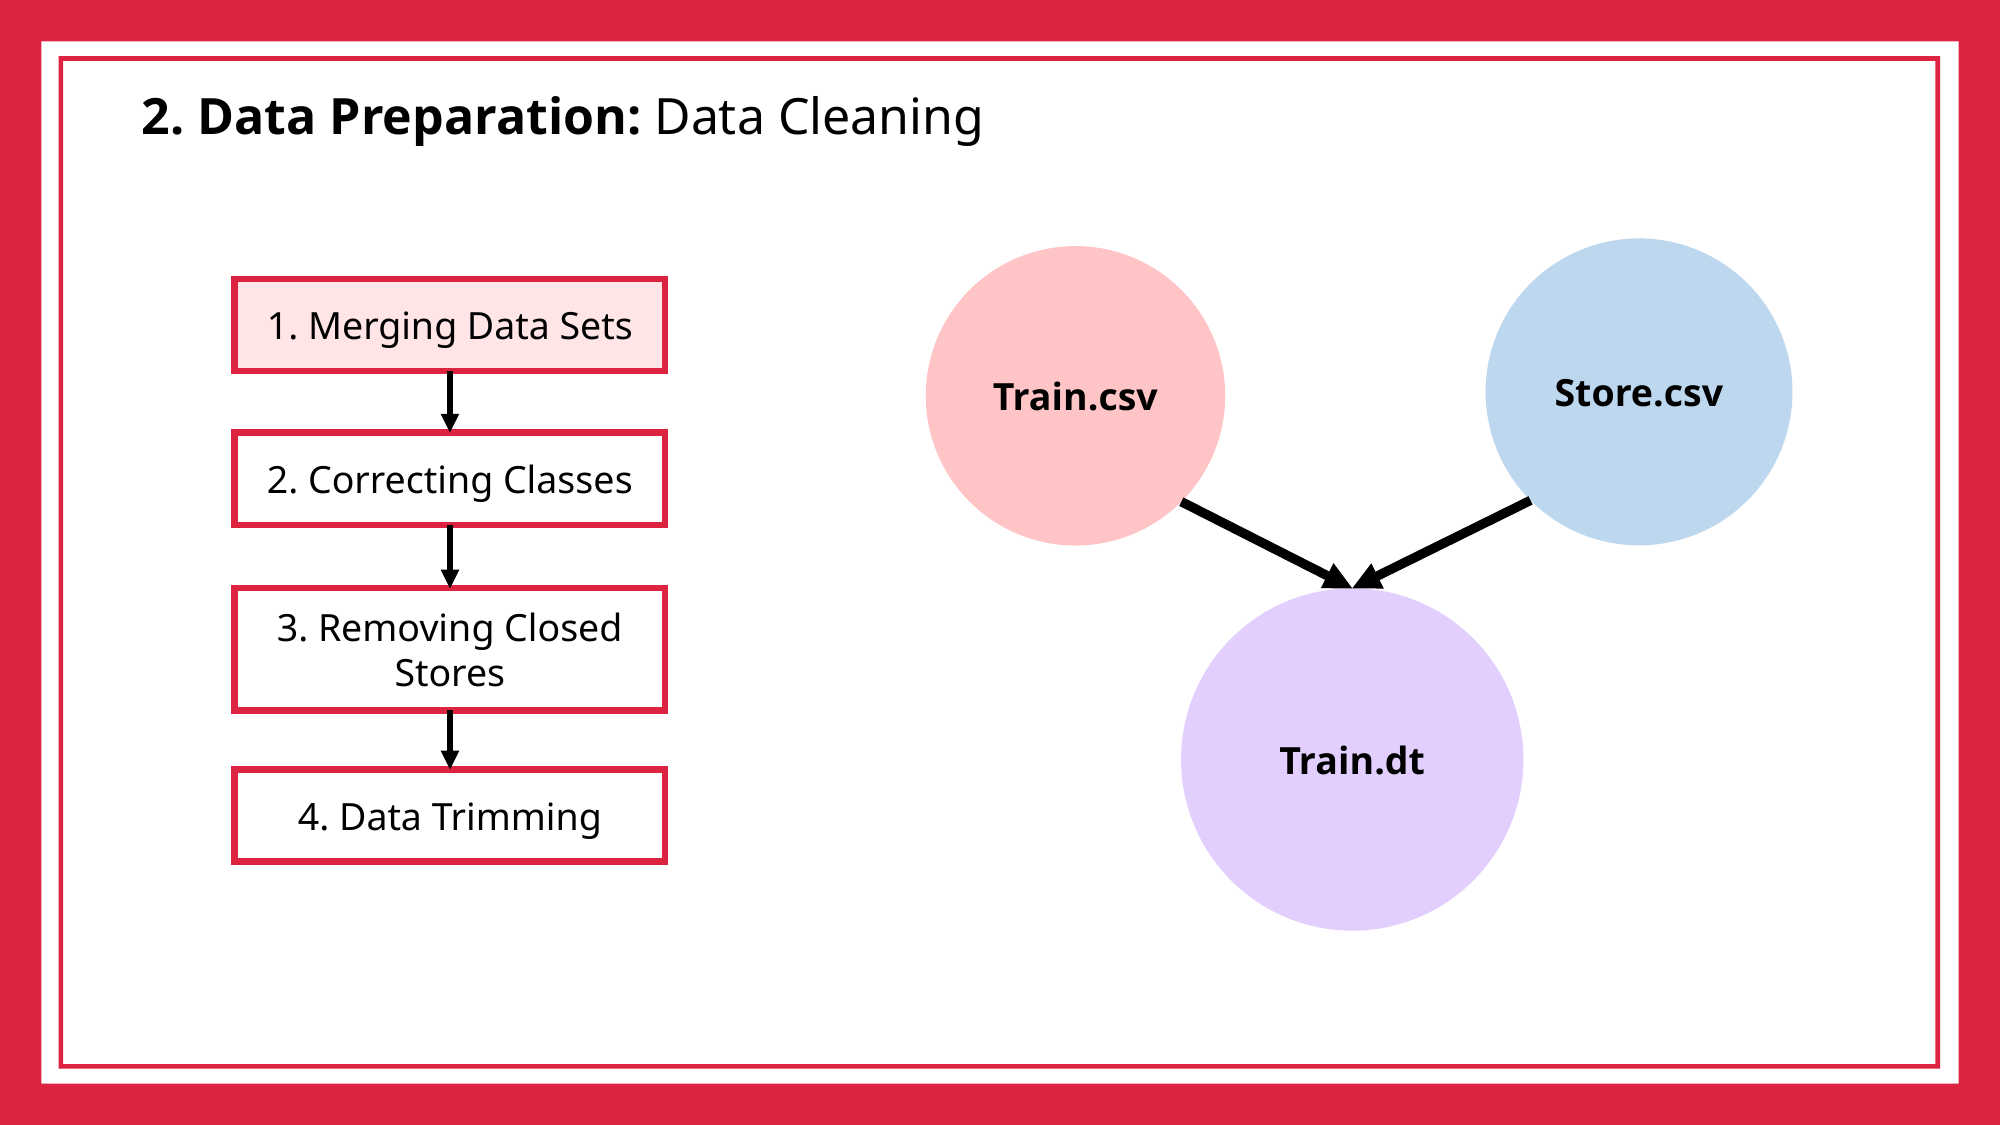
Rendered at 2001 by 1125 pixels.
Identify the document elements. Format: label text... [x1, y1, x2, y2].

text_box Train.dt [1180, 589, 1525, 932]
text_box 2. Correcting Classes [234, 432, 666, 526]
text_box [1181, 501, 1352, 589]
text_box 1. Merging Data Sets [234, 278, 666, 372]
text_box 3. Removing Closed Stores [234, 587, 666, 711]
text_box [0, 0, 2000, 1125]
text_box 2. Data Preparation: Data Cleaning [127, 76, 1094, 152]
text_box [58, 55, 1941, 1070]
text_box Store.csv [1484, 237, 1794, 547]
text_box 4. Data Trimming [234, 768, 666, 863]
text_box Train.csv [924, 245, 1227, 547]
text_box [1352, 500, 1531, 589]
